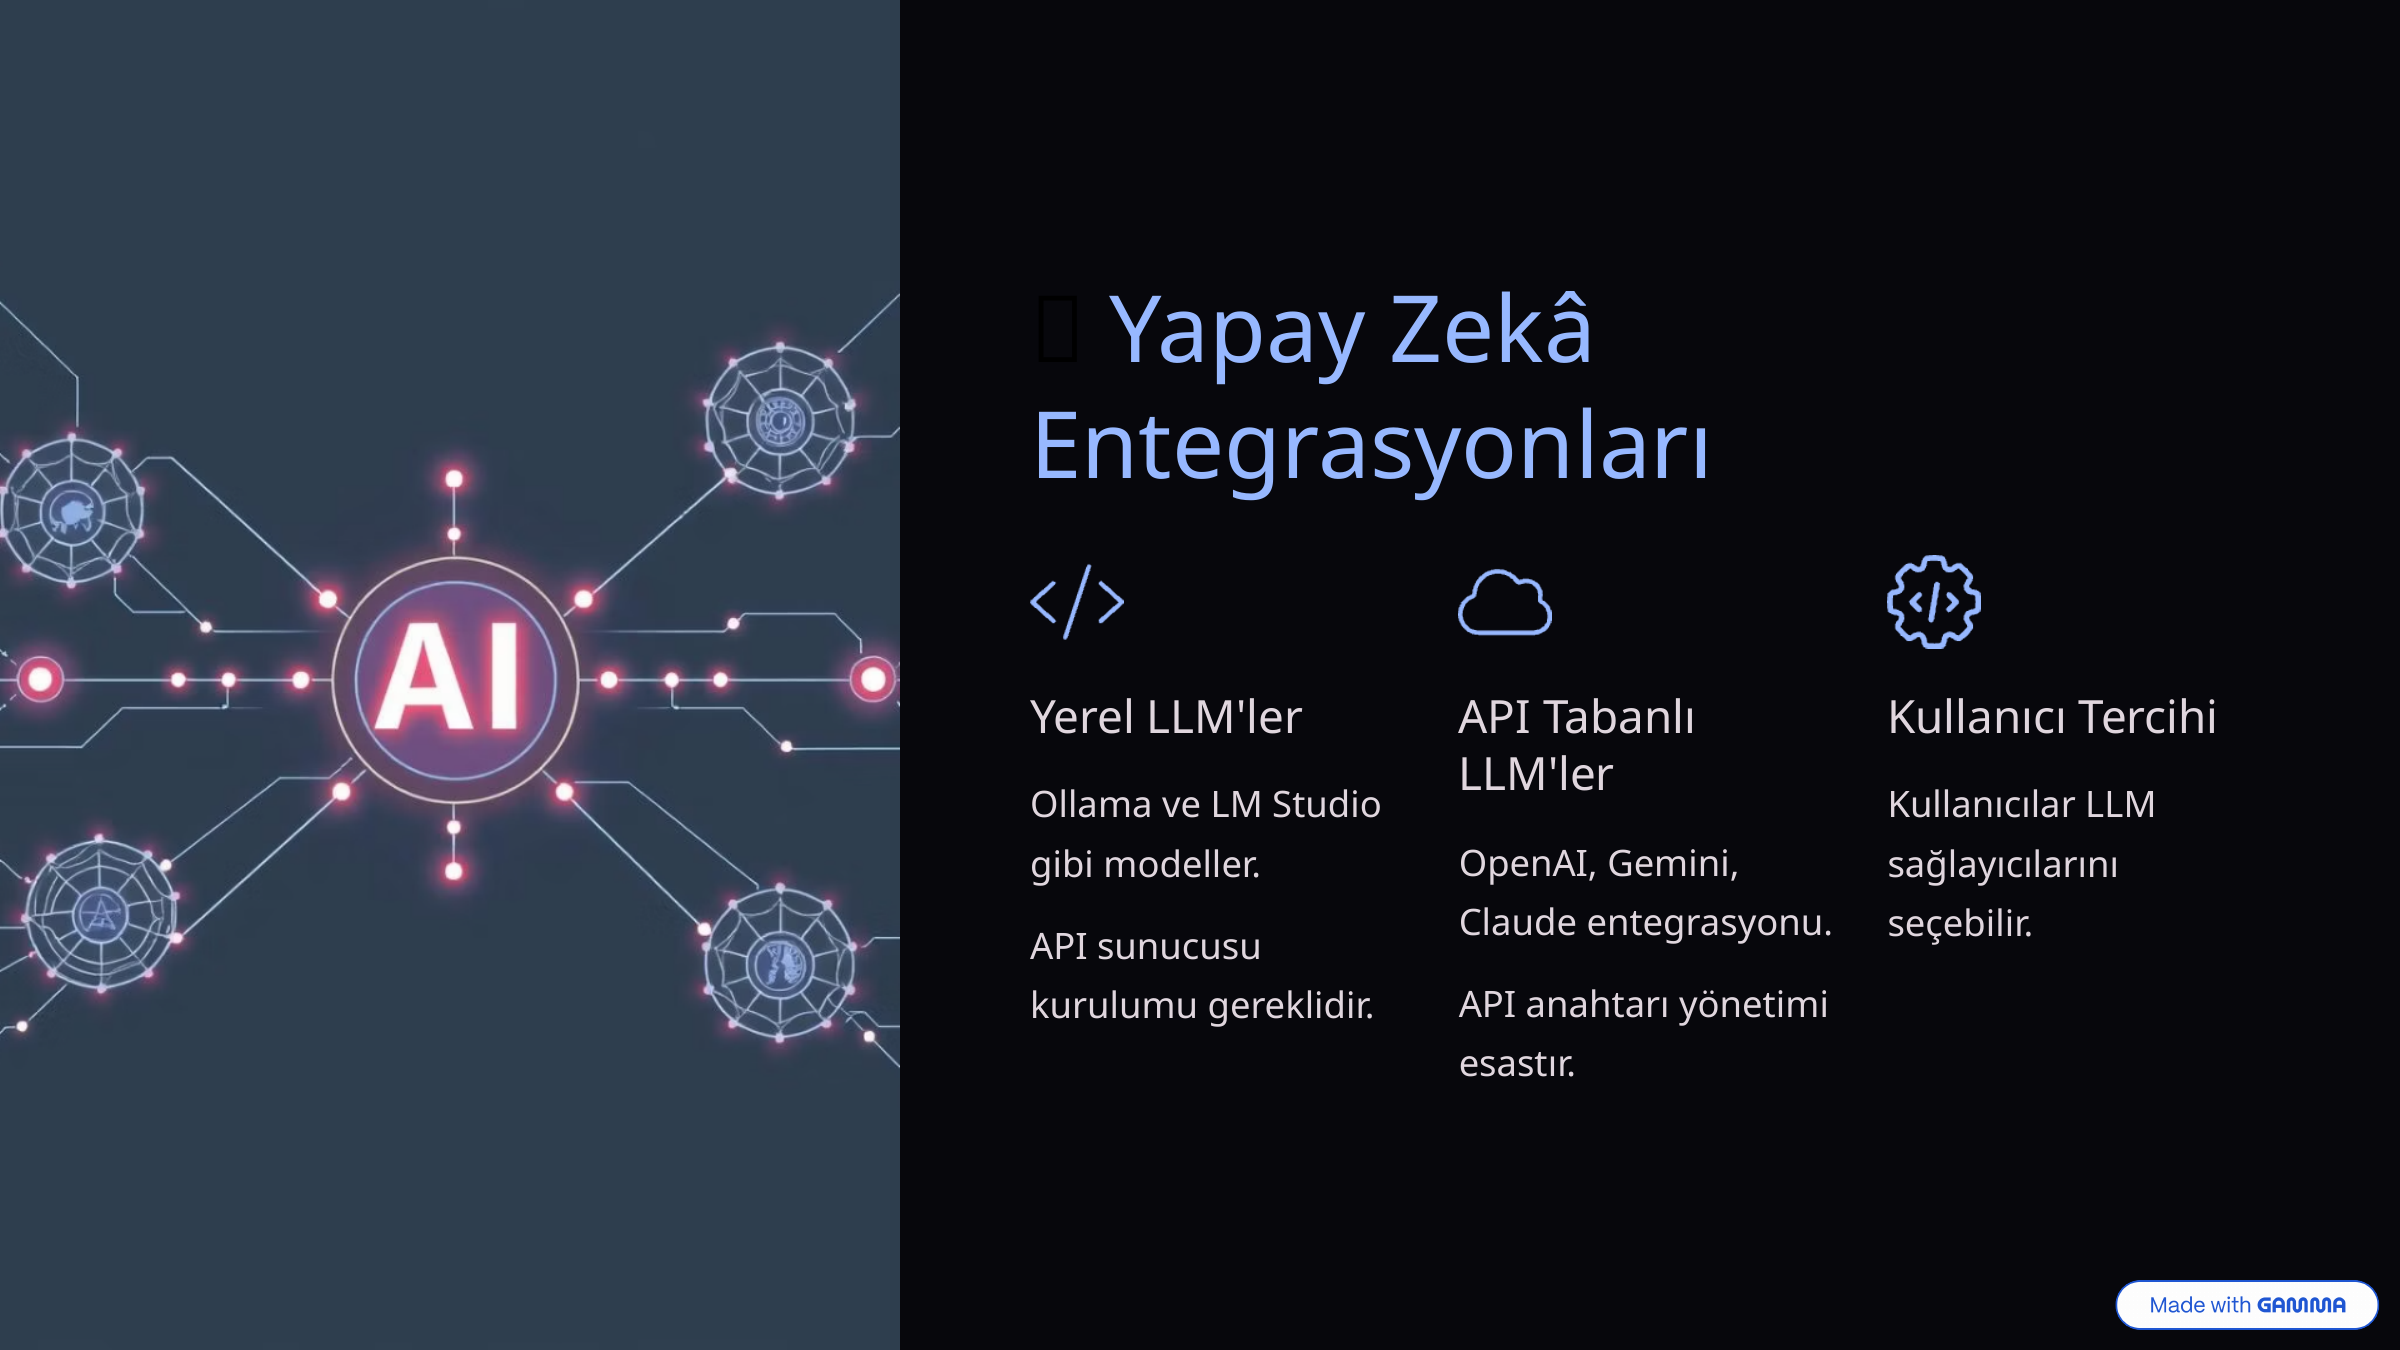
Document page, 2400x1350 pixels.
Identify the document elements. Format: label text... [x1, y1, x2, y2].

text_box Ollama ve LM Studio gibi modeller. [1030, 765, 1413, 885]
picture [1458, 555, 1552, 649]
picture [0, 0, 900, 1350]
text_box API Tabanlı LLM'ler [1458, 685, 1841, 802]
text_box 🧠 Yapay Zekâ Entegrasyonları [1030, 265, 2270, 500]
text_box Yerel LLM'ler [1030, 685, 1413, 744]
text_box API anahtarı yönetimi esastır. [1458, 965, 1841, 1085]
text_box API sunucusu kurulumu gereklidir. [1030, 907, 1413, 1027]
picture [1887, 555, 1981, 649]
text_box Kullanıcılar LLM sağlayıcılarını seçebilir. [1887, 765, 2270, 945]
picture [2106, 1271, 2389, 1339]
text_box OpenAI, Gemini, Claude entegrasyonu. [1458, 823, 1841, 943]
picture [1030, 555, 1124, 649]
text_box Kullanıcı Tercihi [1887, 685, 2270, 744]
